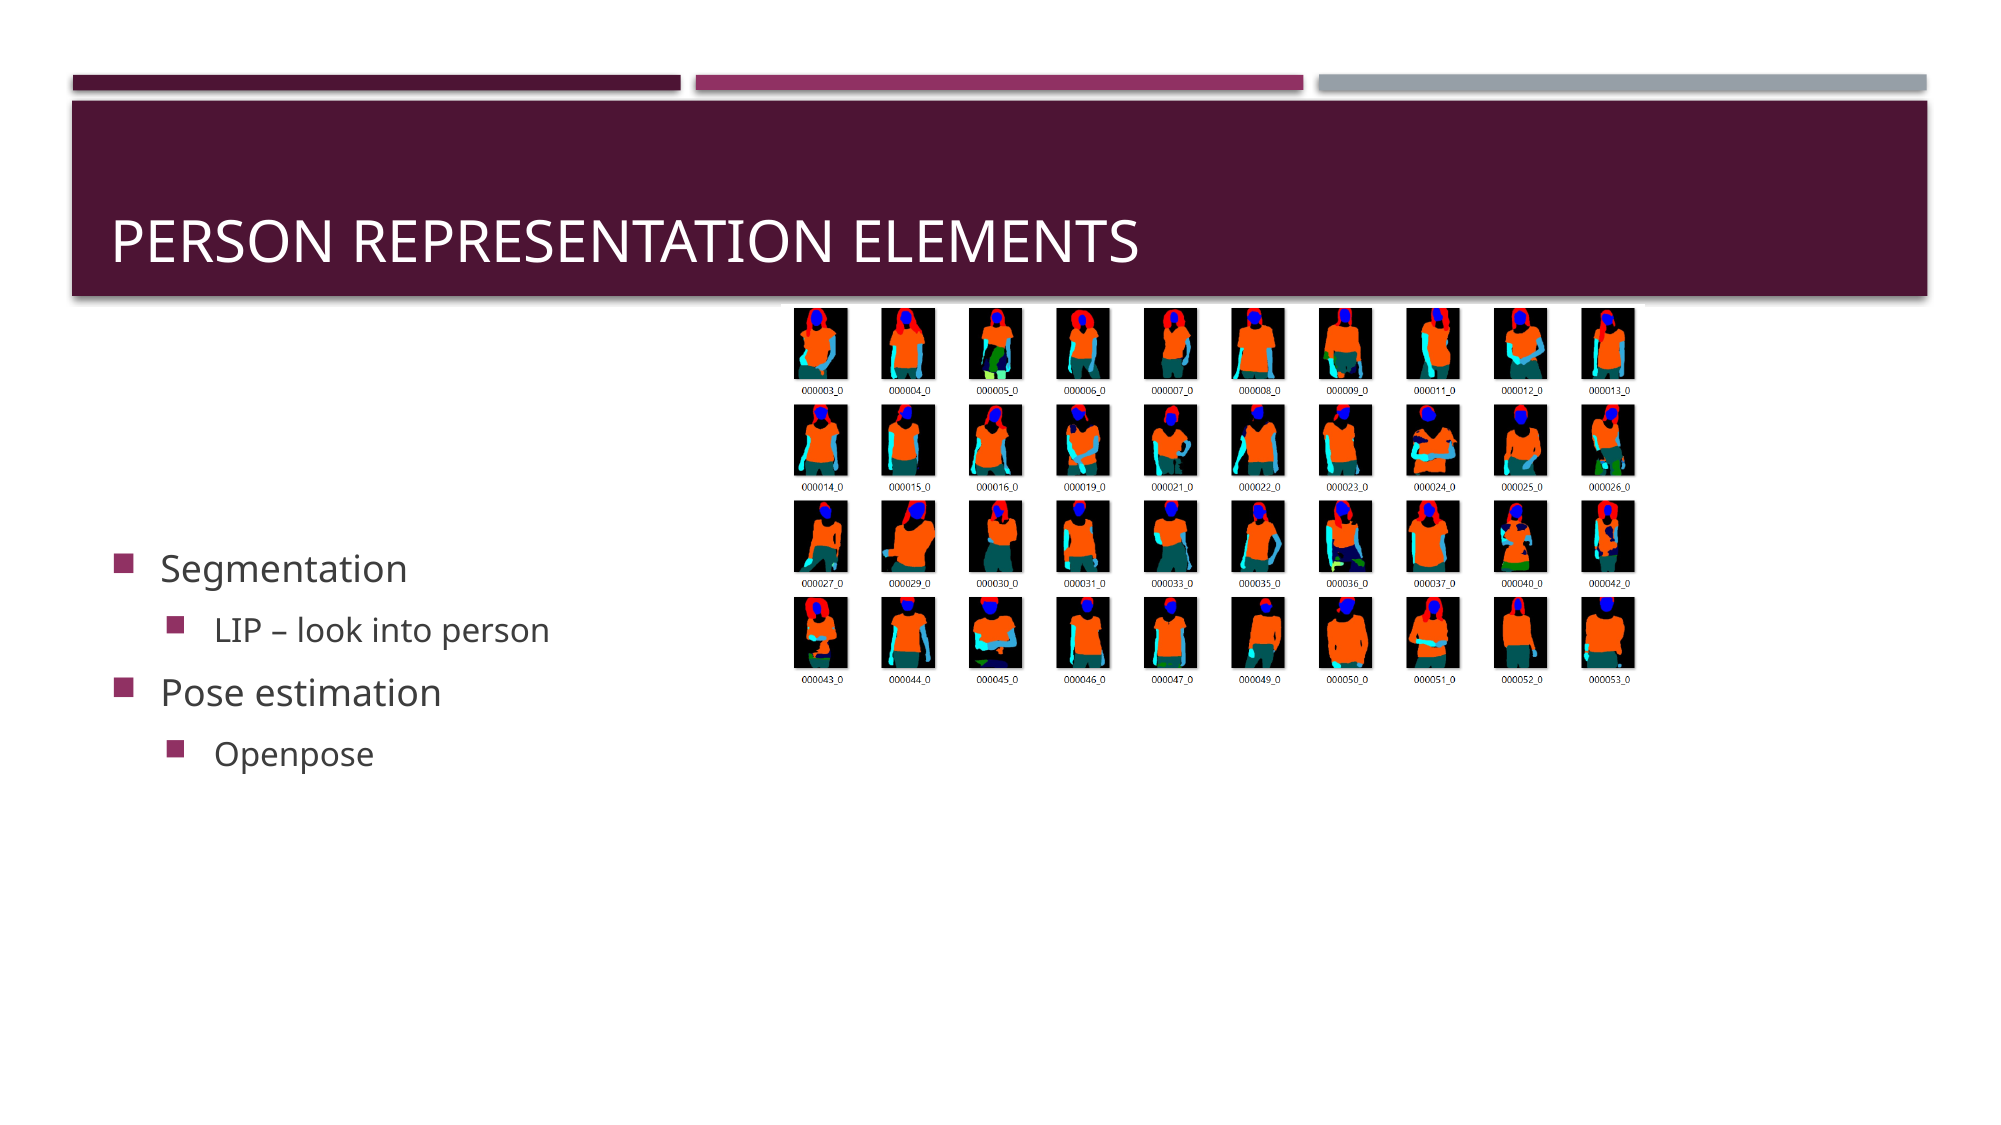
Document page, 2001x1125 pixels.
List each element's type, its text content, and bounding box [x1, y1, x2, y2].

list Segmentation LIP – look into person Pose estimation Openpose [95, 357, 1905, 962]
title Person representation elements [95, 115, 1905, 282]
picture [780, 304, 1646, 691]
